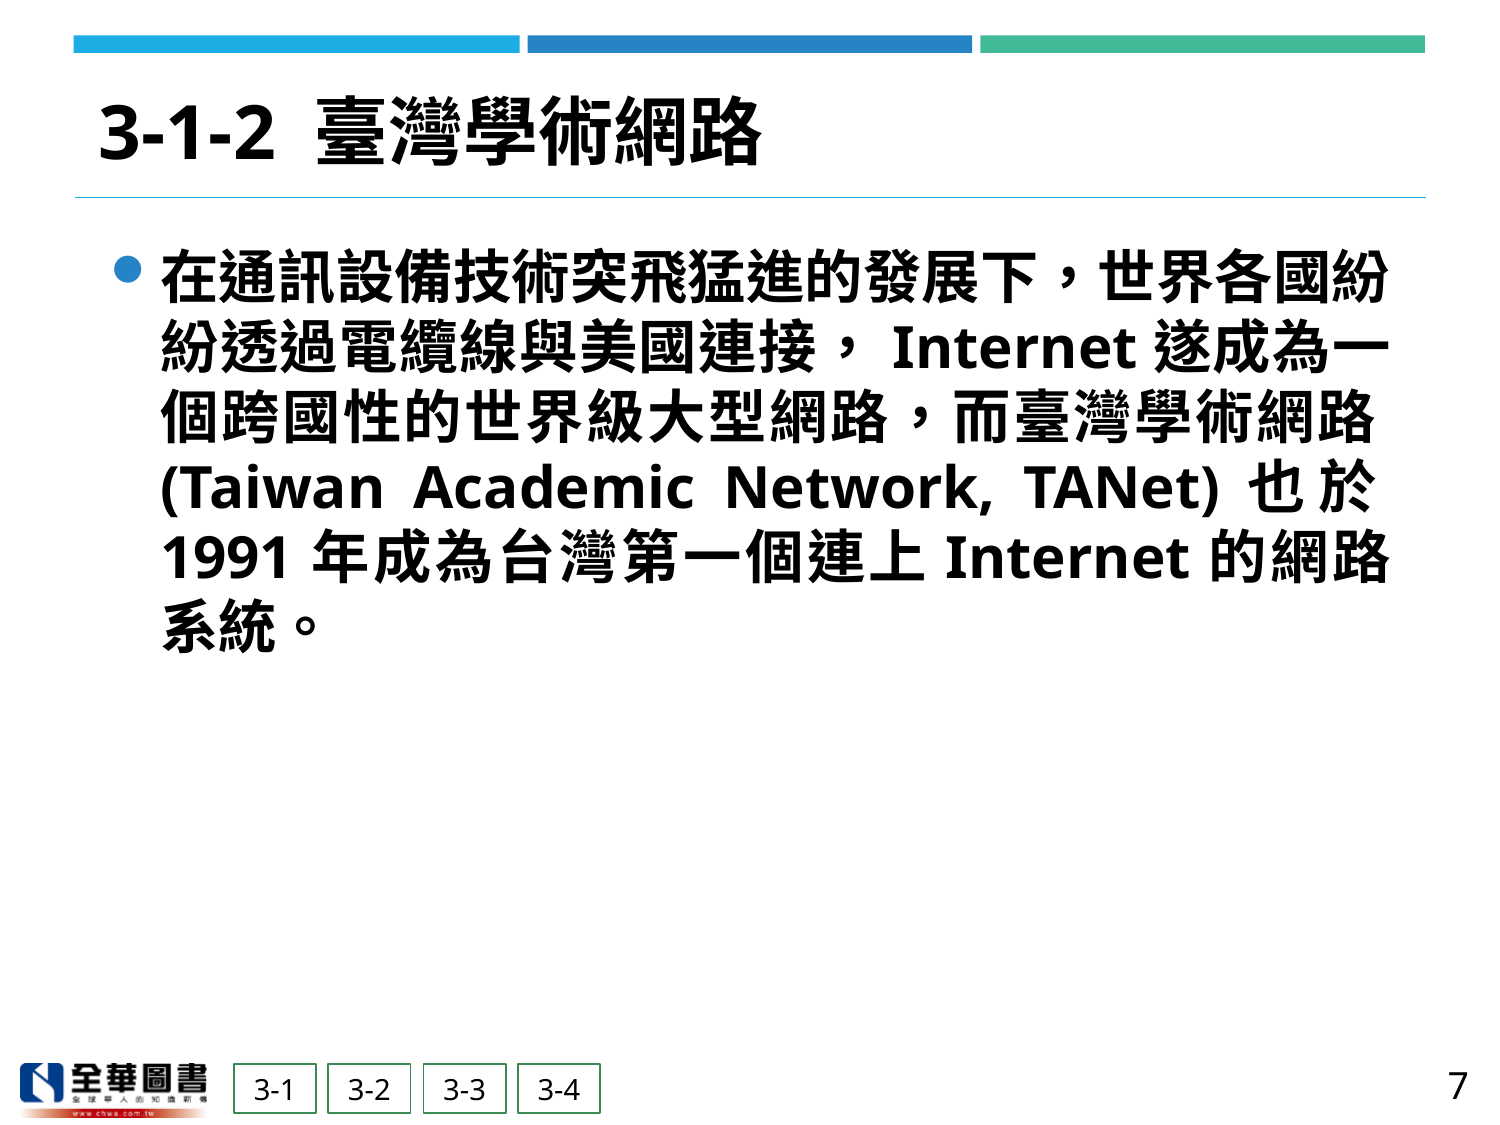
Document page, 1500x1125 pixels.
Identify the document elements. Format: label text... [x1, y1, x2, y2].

title 3-1-2 臺灣學術網路 [83, 68, 1406, 191]
slide_number 7 [1357, 1057, 1484, 1118]
list 在通訊設備技術突飛猛進的發展下，世界各國紛紛透過電纜線與美國連接，Internet遂成為一個跨國性的世界級大型網路，而臺灣學術網路(Taiwan Academic Network, TANet)也於1991年成為台灣第一個連上Internet的網路系統。 [95, 232, 1406, 1035]
picture [20, 1063, 207, 1118]
